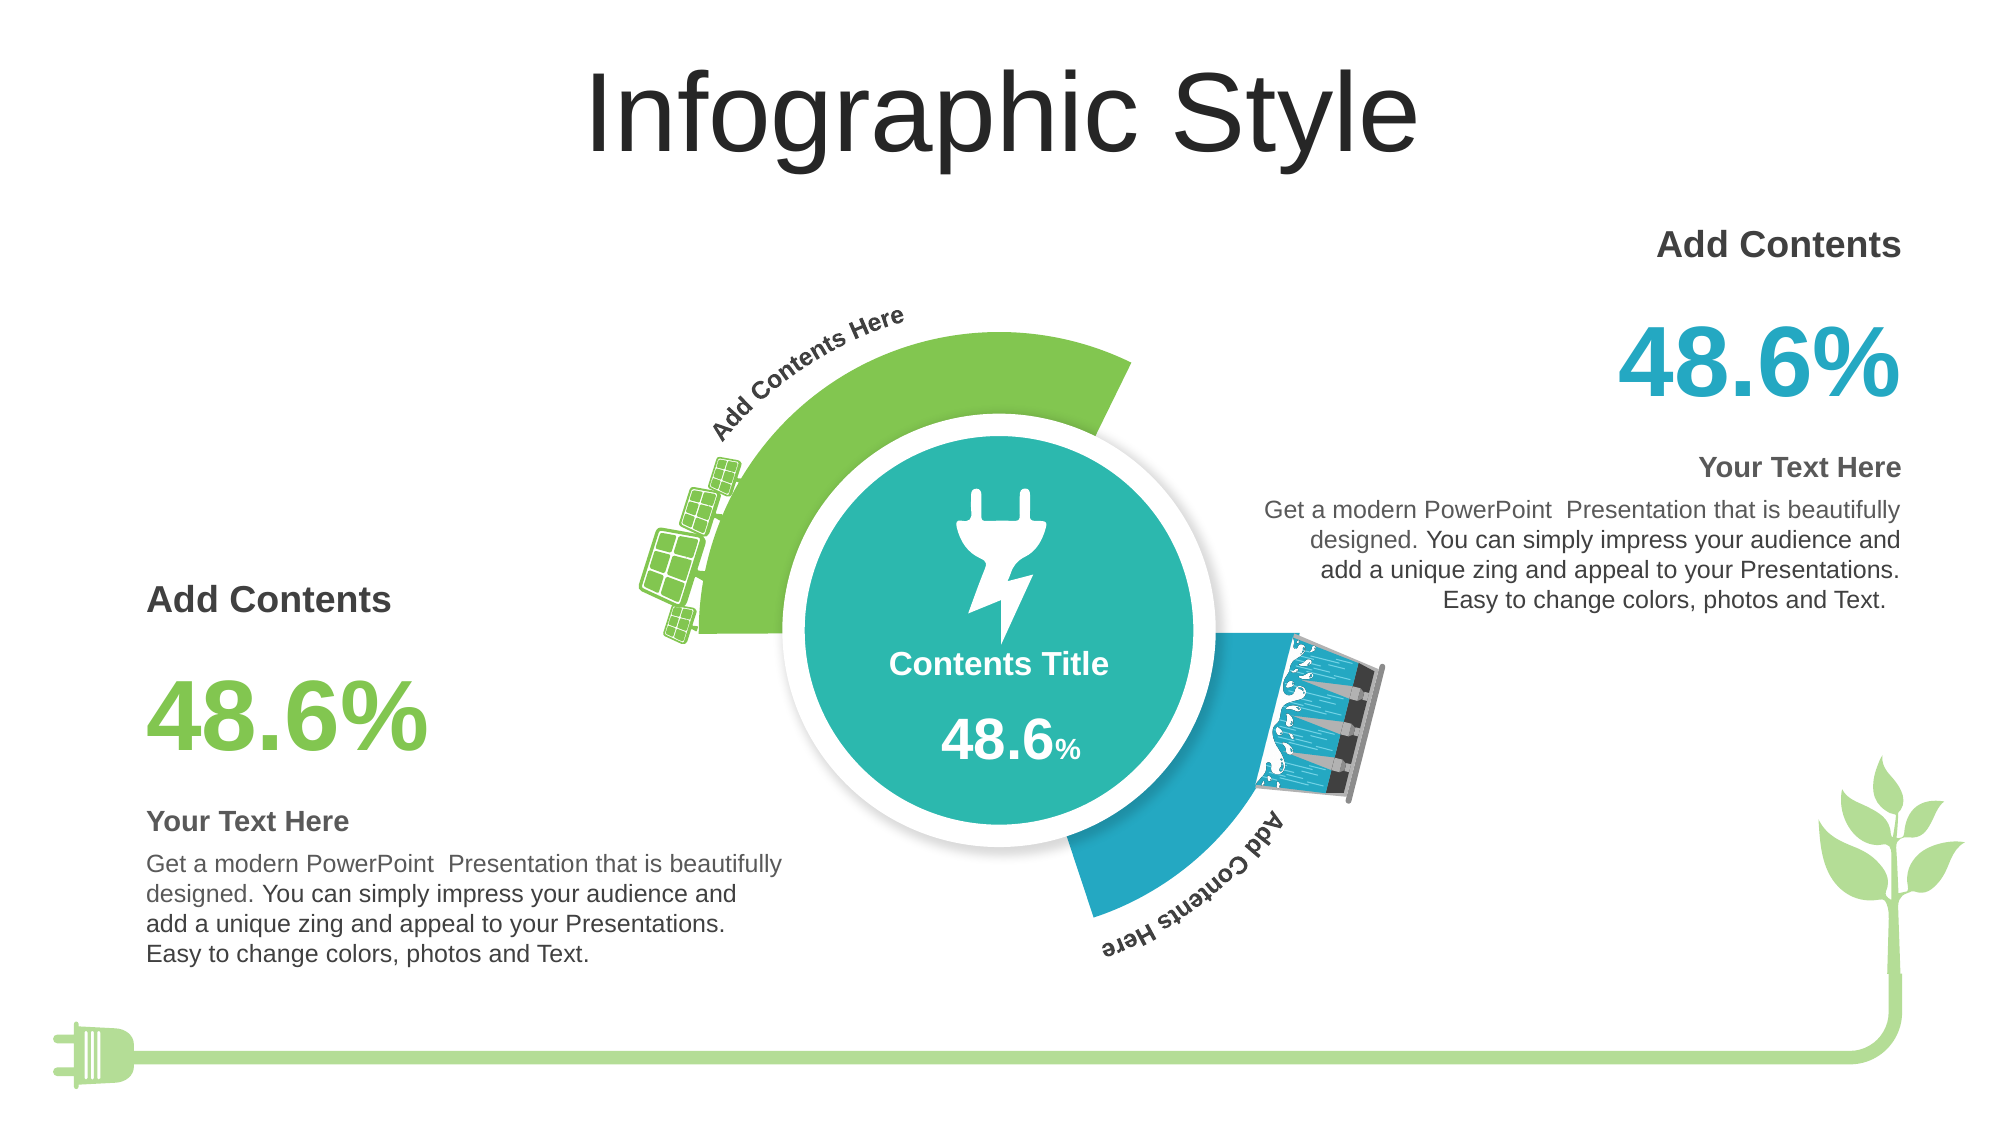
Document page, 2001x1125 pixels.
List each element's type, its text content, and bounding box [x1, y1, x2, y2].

text_box Add Contents [131, 567, 448, 628]
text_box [662, 331, 1334, 933]
text_box 48.6% [131, 643, 481, 779]
text_box 48.6% [1567, 288, 1917, 424]
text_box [1248, 440, 1917, 623]
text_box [591, 510, 784, 580]
list Infographic Style [53, 55, 1952, 175]
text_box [1241, 674, 1402, 771]
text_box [131, 795, 799, 977]
text_box Add Contents [1600, 212, 1917, 273]
